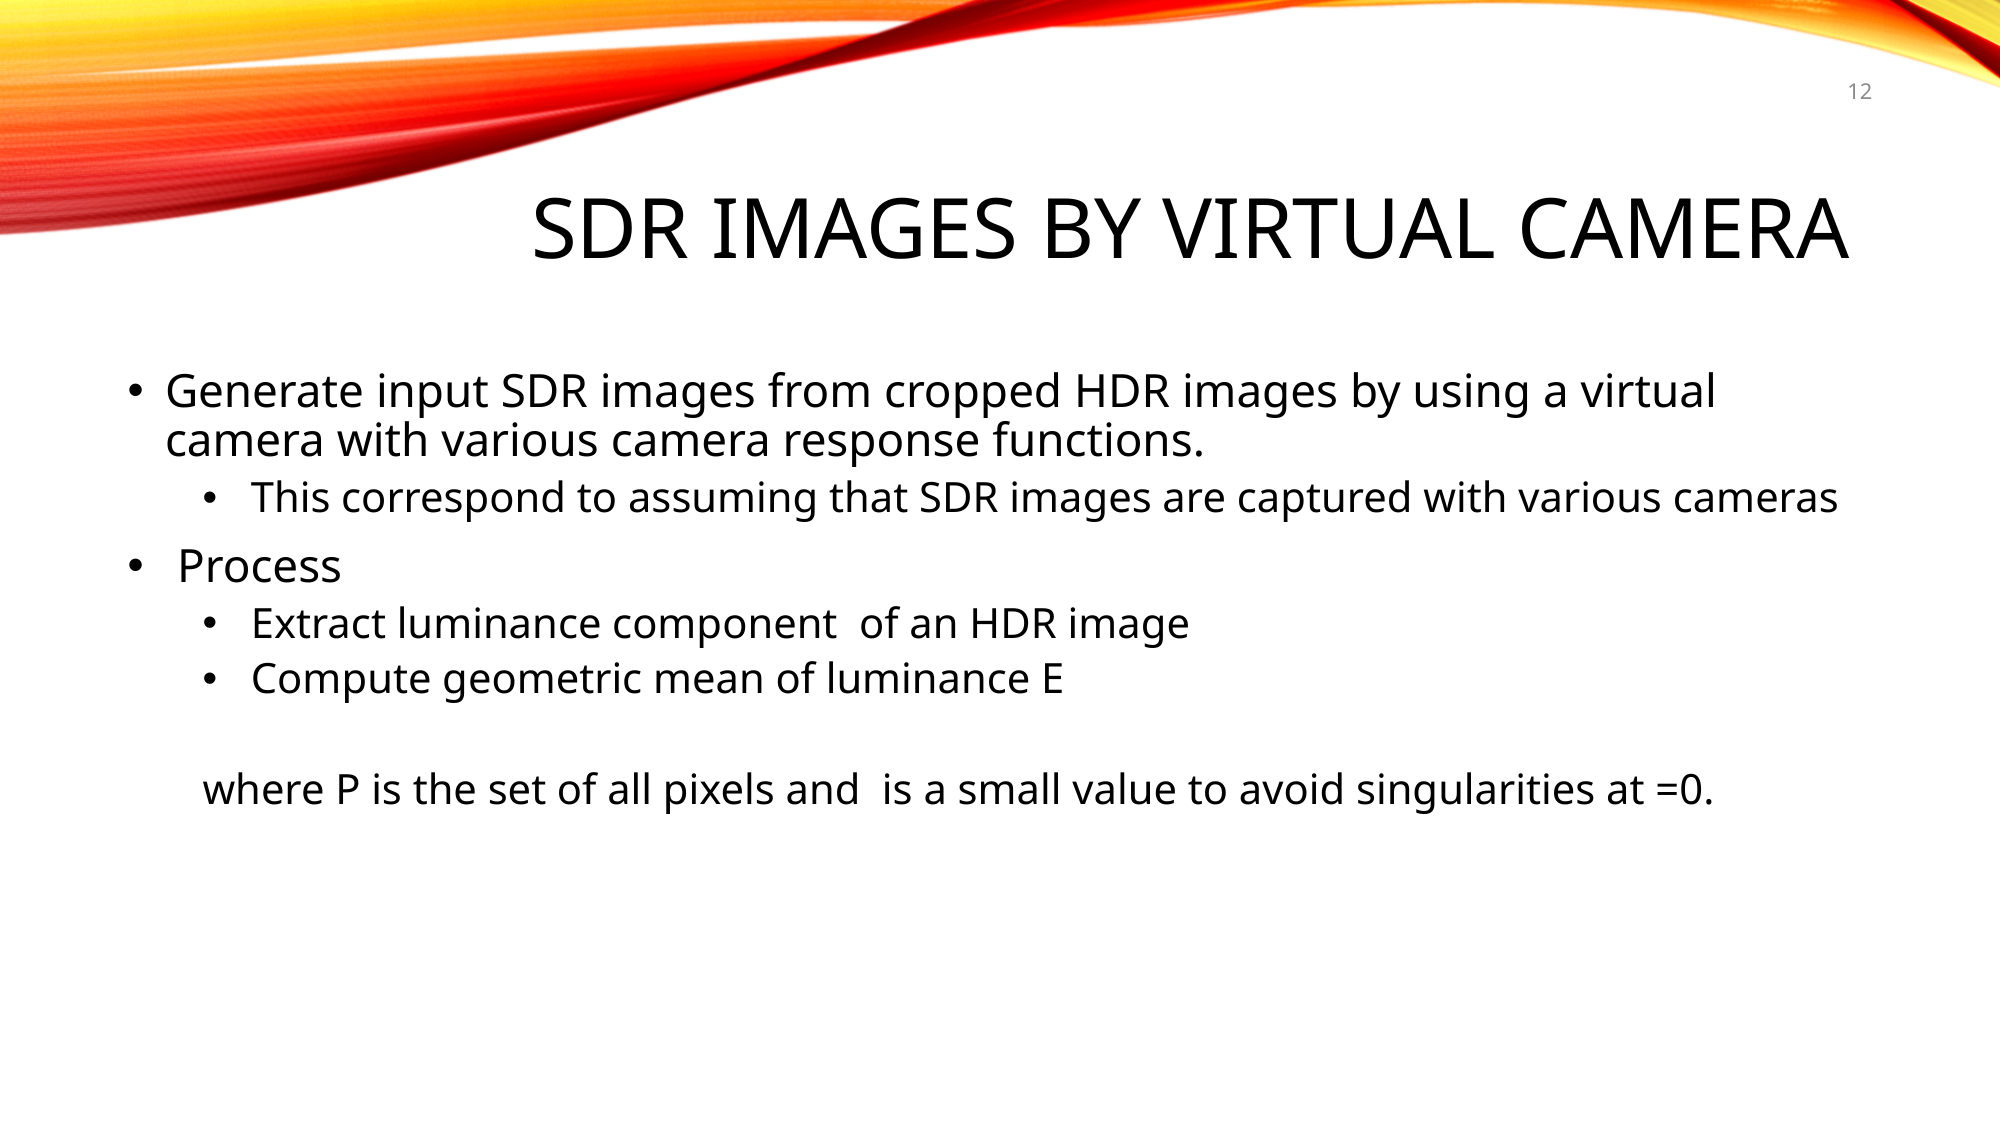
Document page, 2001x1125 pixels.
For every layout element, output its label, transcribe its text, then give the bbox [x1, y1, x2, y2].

title SDR Images by Virtual Camera [474, 125, 1888, 338]
slide_number 12 [1437, 62, 1888, 123]
picture [0, 0, 2000, 237]
